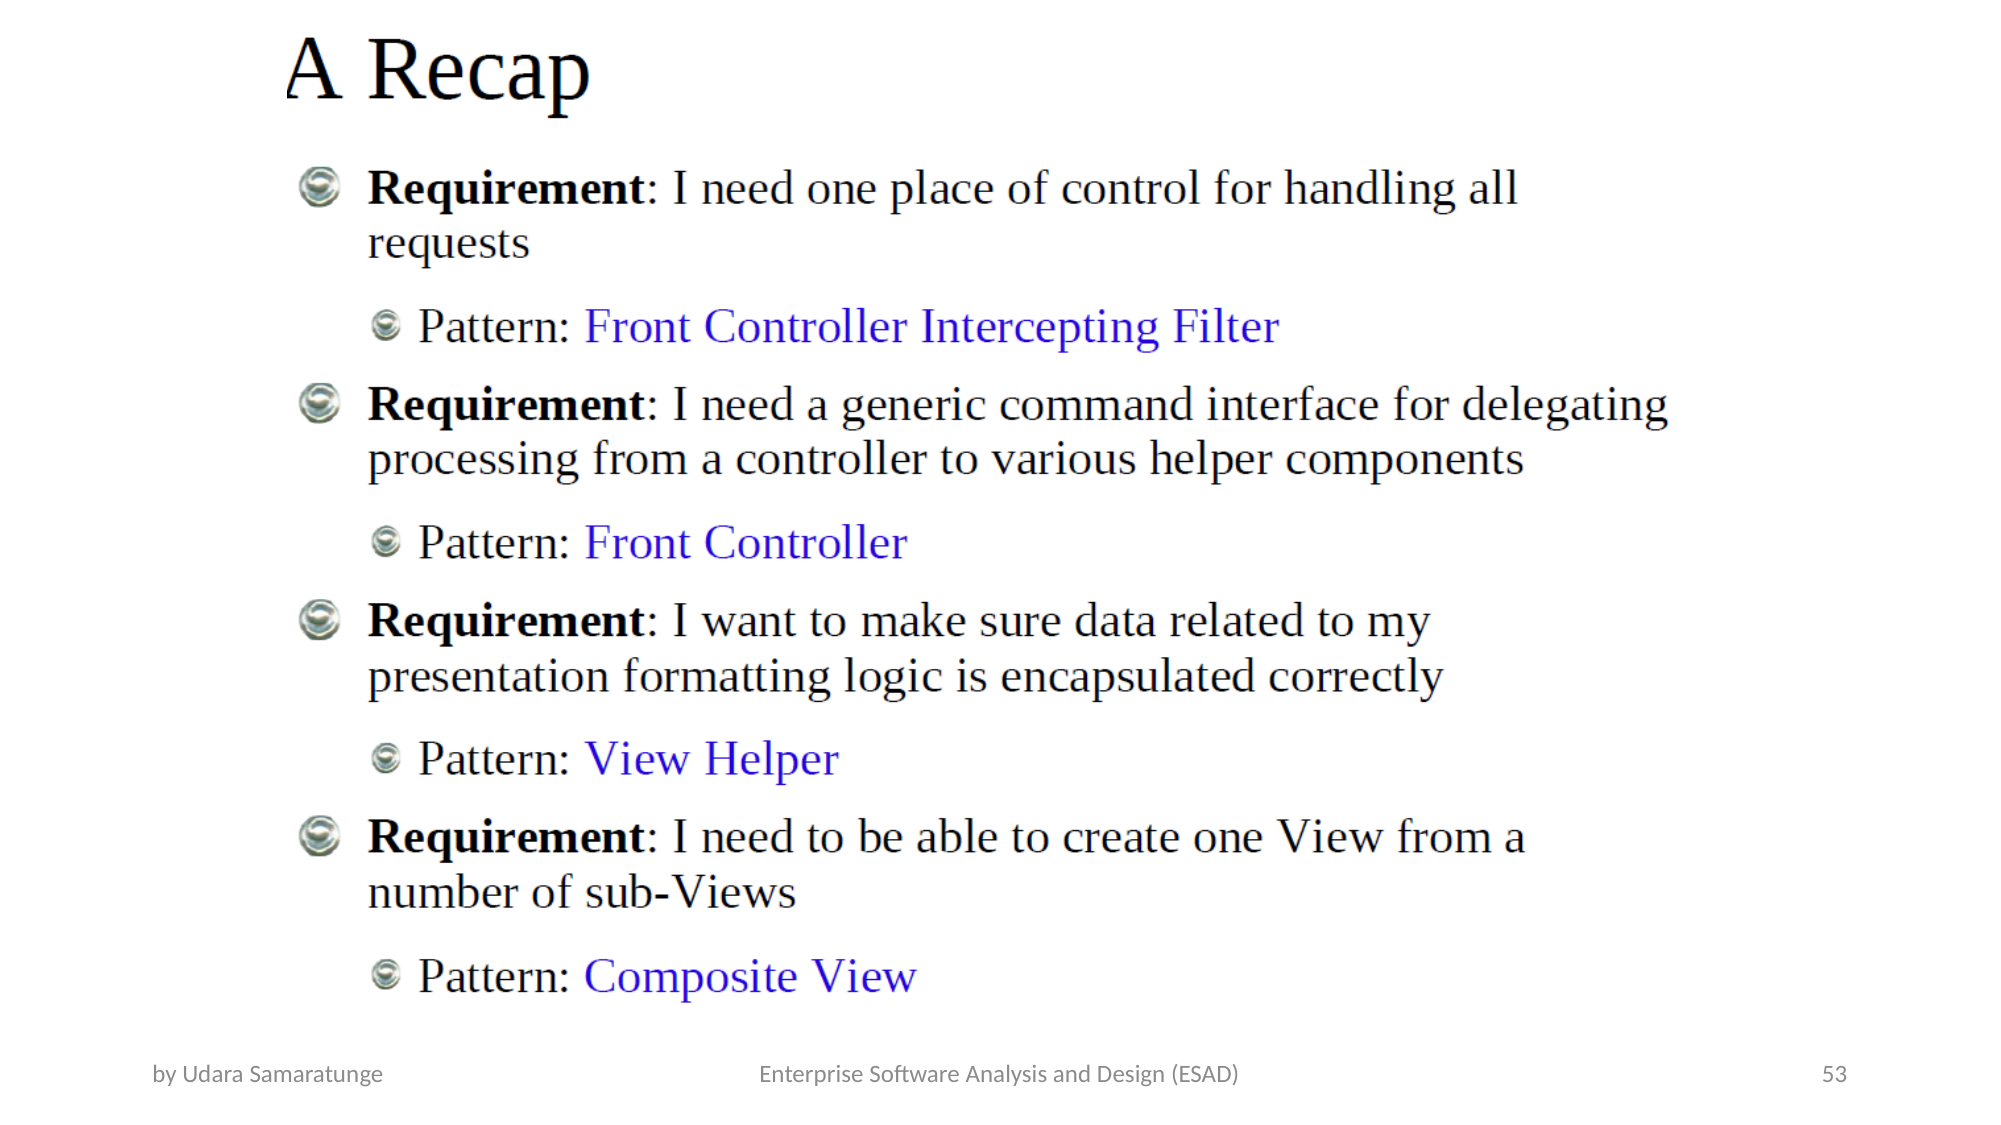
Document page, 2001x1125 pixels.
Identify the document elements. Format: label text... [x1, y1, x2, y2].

slide_number 53 [1412, 1042, 1863, 1103]
picture [287, 22, 1678, 1012]
footer Enterprise Software Analysis and Design (ESAD) [662, 1042, 1338, 1103]
slide_number by Udara Samaratunge [137, 1042, 588, 1103]
